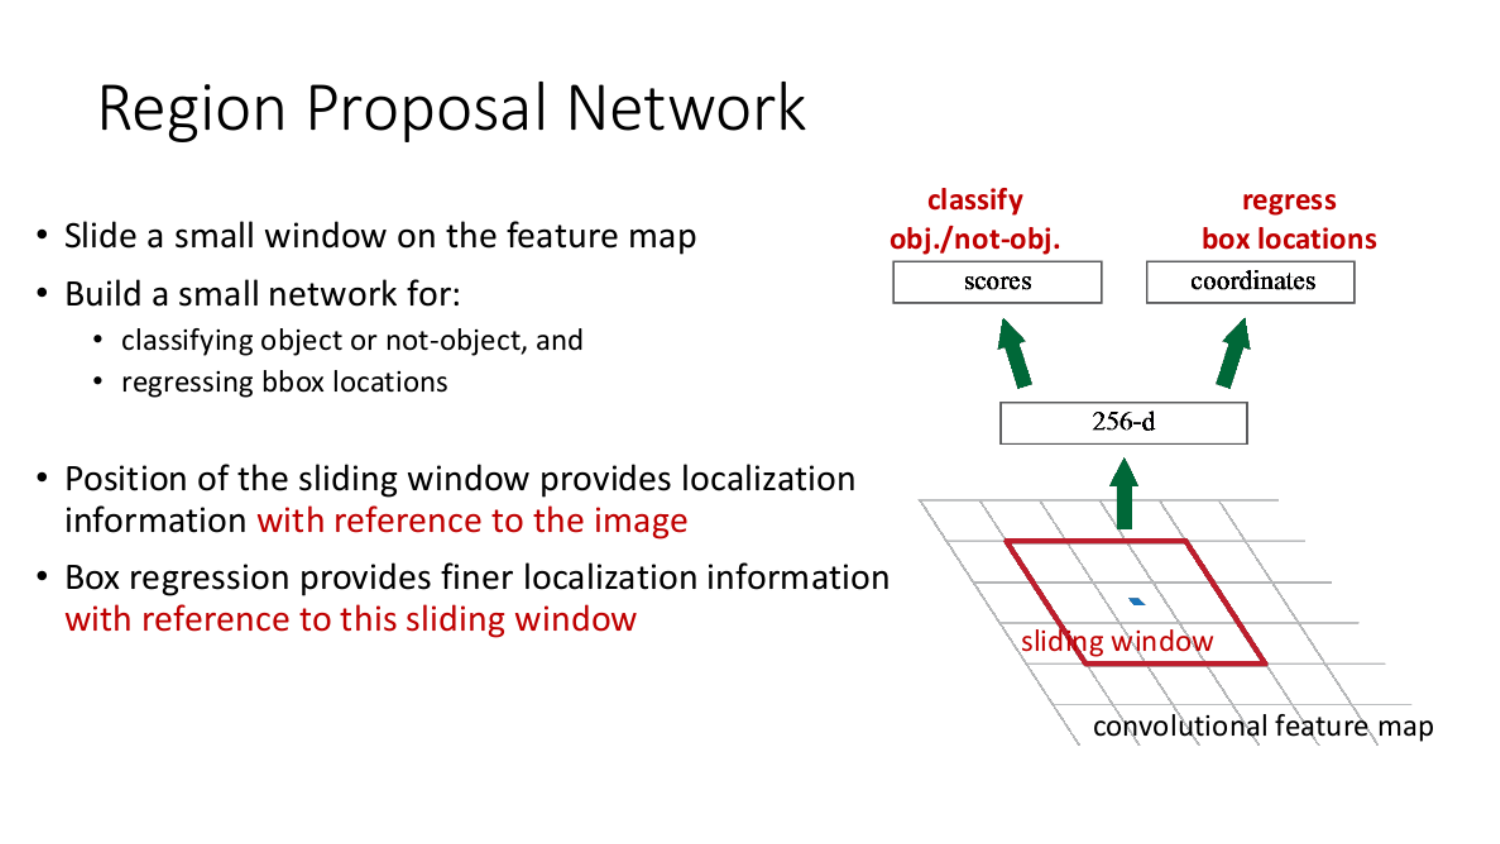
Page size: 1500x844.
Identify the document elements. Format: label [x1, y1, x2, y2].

picture [0, 63, 1500, 780]
